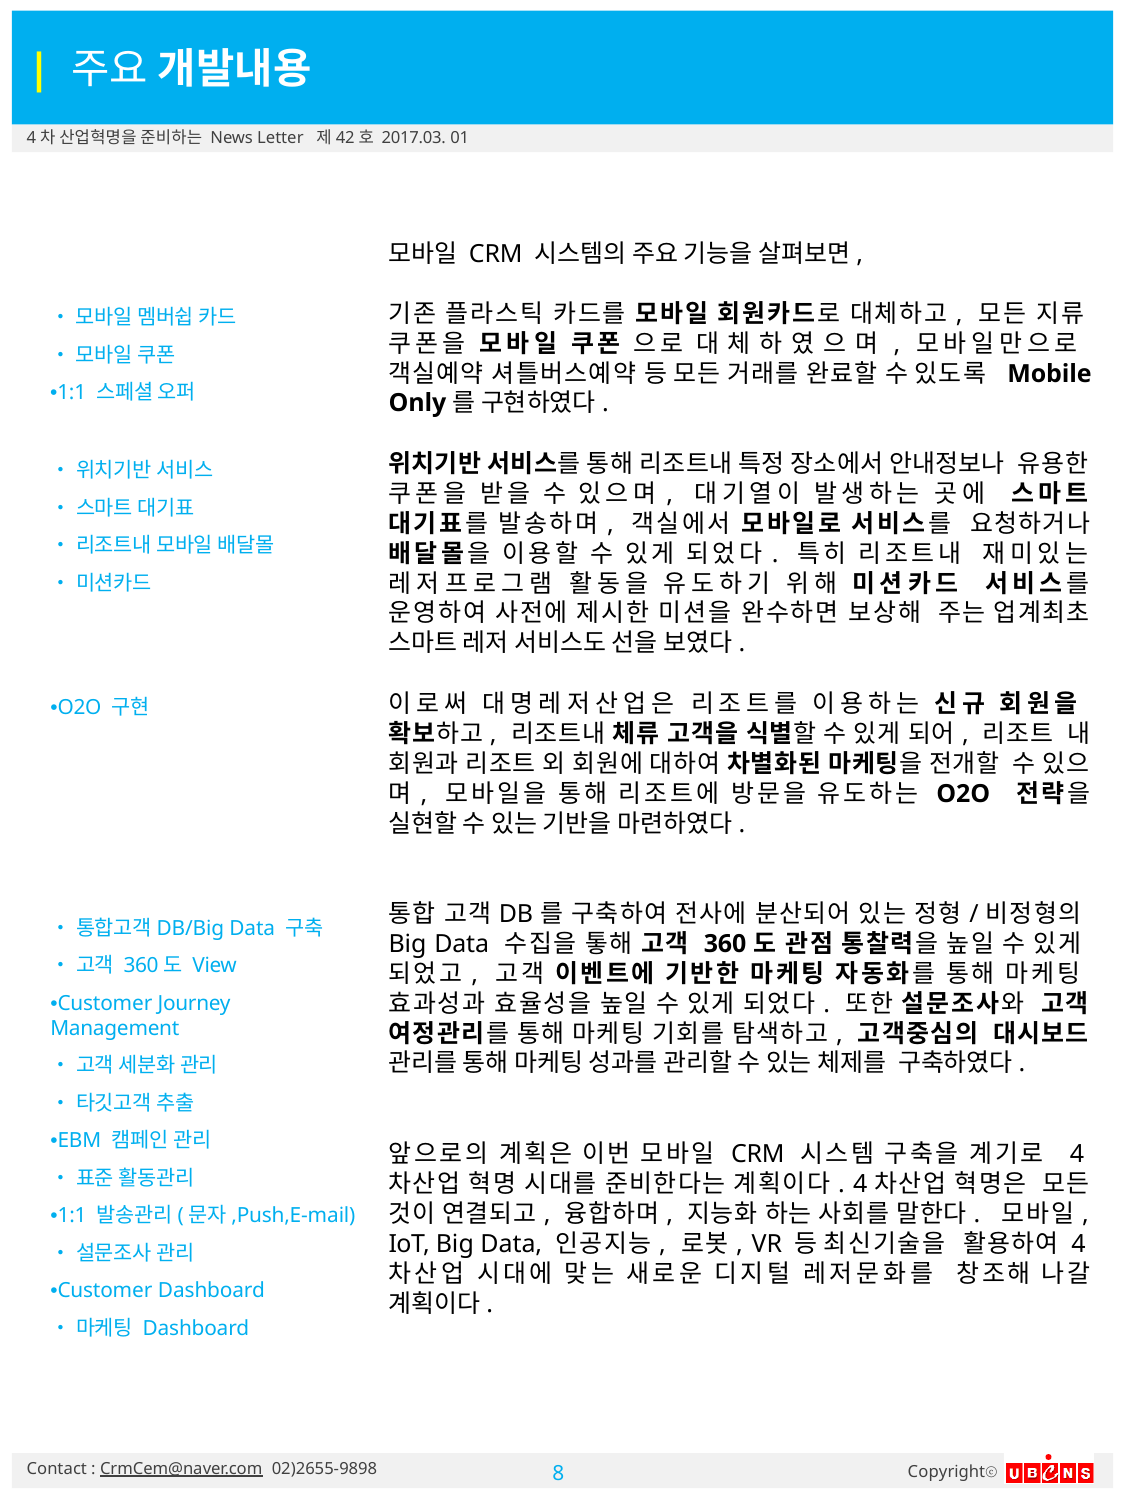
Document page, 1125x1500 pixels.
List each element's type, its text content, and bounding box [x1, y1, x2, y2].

slide_number Copyrightⓒ [905, 1461, 1001, 1500]
text_box | 주요 개발내용 [25, 41, 323, 93]
text_box •O2O 구현 [48, 694, 153, 720]
text_box 앞으로의 계획은 이번 모바일 CRM 시스템 구축을 계기로 4차산업 혁명 시대를 준비한다는 계획이다. 4차산업 혁명은 모든 것이 연결되고, 융합하며, 지능화 하는 사회를 말한다. 모바일, IoT, Big Data, 인공지능, 로봇, VR 등 최신기술을 활용하여 4차산업 시대에 맞는 새로운 디지털 레저문화를 창조해 나갈 계획이다. [386, 1137, 1091, 1318]
footer Contact : CrmCem@naver.com 02)2655-9898 [24, 1461, 378, 1500]
text_box •모바일 멤버쉽 카드 •모바일 쿠폰 •1:1 스페셜 오퍼 [48, 304, 241, 405]
picture [1003, 1450, 1094, 1484]
text_box •통합고객DB/Big Data 구축 •고객 360도 View •Customer Journey Management •고객 세분화 관리 •타깃고객 추출 •EBM 캠페인 관리 •표준 활동관리 •1:1 발송관리(문자,Push,E-mail) •설문조사 관리 •Customer Dashboard •마케팅 Dashboard [48, 914, 363, 1340]
text_box •위치기반 서비스 •스마트 대기표 •리조트내 모바일 배달몰 •미션카드 [48, 456, 283, 595]
slide_number 10 [548, 1464, 587, 1500]
text_box 기존 플라스틱 카드를 모바일 회원카드로 대체하고, 모든 지류 쿠폰을 모바일 쿠폰 으로 대 체 하 였 으 며 , 모바일만으로 객실예약 셔틀버스예약 등 모든 거래를 완료할 수 있도록 Mobile Only를 구현하였다. [386, 297, 1093, 417]
text_box 모바일 CRM 시스템의 주요 기능을 살펴보면, [386, 237, 895, 268]
text_box 이로써 대명레저산업은 리조트를 이용하는 신규 회원을 확보하고, 리조트내 체류 고객을 식별할 수 있게 되어, 리조트 내 회원과 리조트 외 회원에 대하여 차별화된 마케팅을 전개할 수 있으며, 모바일을 통해 리조트에 방문을 유도하는 O2O 전략을 실현할 수 있는 기반을 마련하였다. [386, 687, 1091, 838]
text_box 위치기반 서비스를 통해 리조트내 특정 장소에서 안내정보나 유용한 쿠폰을 받을 수 있으며, 대기열이 발생하는 곳에 스마트 대기표를 발송하며, 객실에서 모바일로 서비스를 요청하거나 배달몰을 이용할 수 있게 되었다. 특히 리조트내 재미있는 레저프로그램 활동을 유도하기 위해 미션카드 서비스를 운영하여 사전에 제시한 미션을 완수하면 보상해 주는 업계최초 스마트 레저 서비스도 선을 보였다. [386, 447, 1091, 657]
text_box 통합 고객DB를 구축하여 전사에 분산되어 있는 정형/비정형의 Big Data 수집을 톻해 고객 360도 관점 통찰력을 높일 수 있게 되었고, 고객 이벤트에 기반한 마케팅 자동화를 통해 마케팅 효과성과 효율성을 높일 수 있게 되었다. 또한 설문조사와 고객 여정관리를 통해 마케팅 기회를 탐색하고, 고객중심의 대시보드 관리를 통해 마케팅 성과를 관리할 수 있는 체제를 구축하였다. [386, 897, 1090, 1077]
text_box 4차 산업혁명을 준비하는 News Letter 제42호 2017.03. 01 [24, 126, 477, 147]
